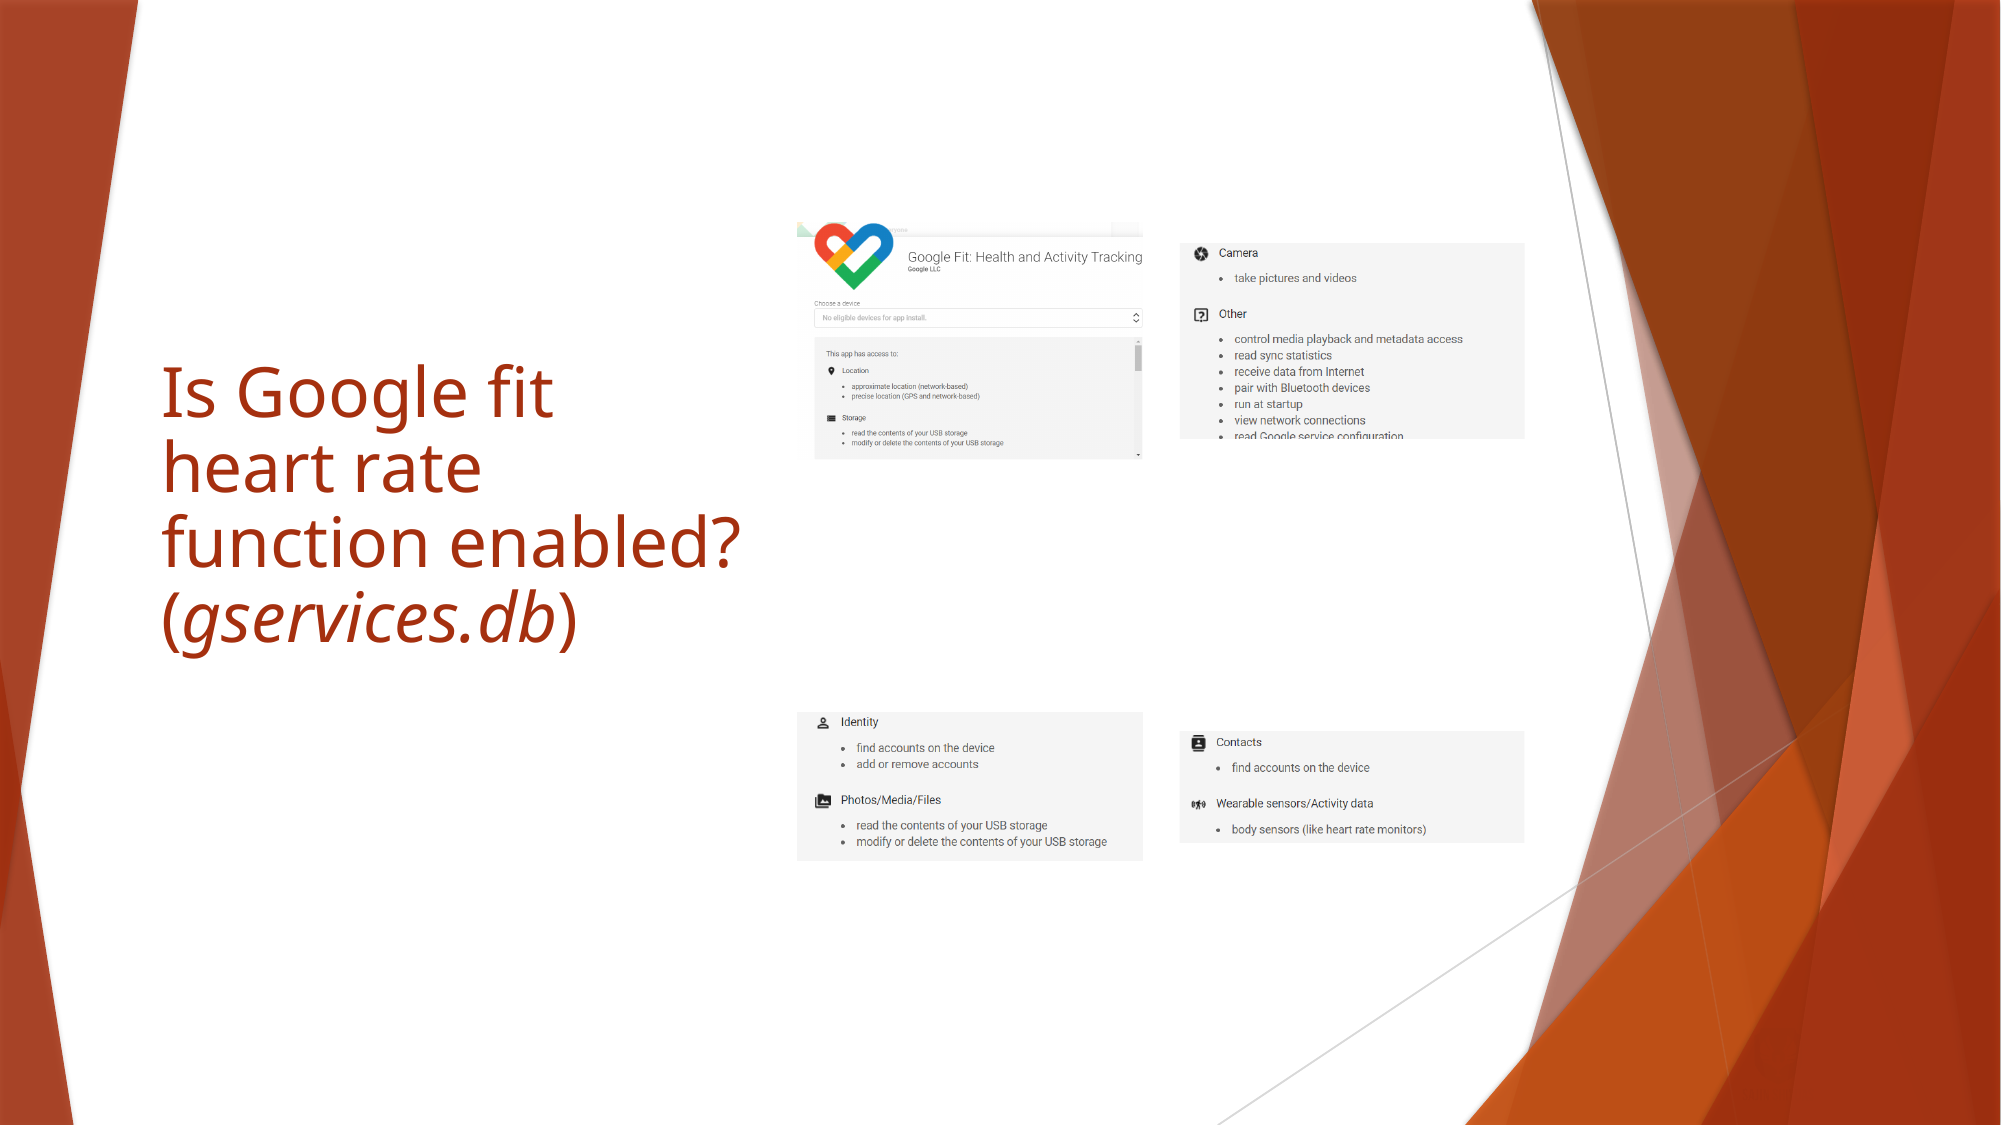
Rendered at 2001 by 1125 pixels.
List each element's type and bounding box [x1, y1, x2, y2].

picture [1179, 243, 1526, 439]
text_box [0, 0, 2000, 1125]
picture [1179, 730, 1525, 844]
picture [797, 712, 1143, 862]
picture [797, 221, 1143, 461]
